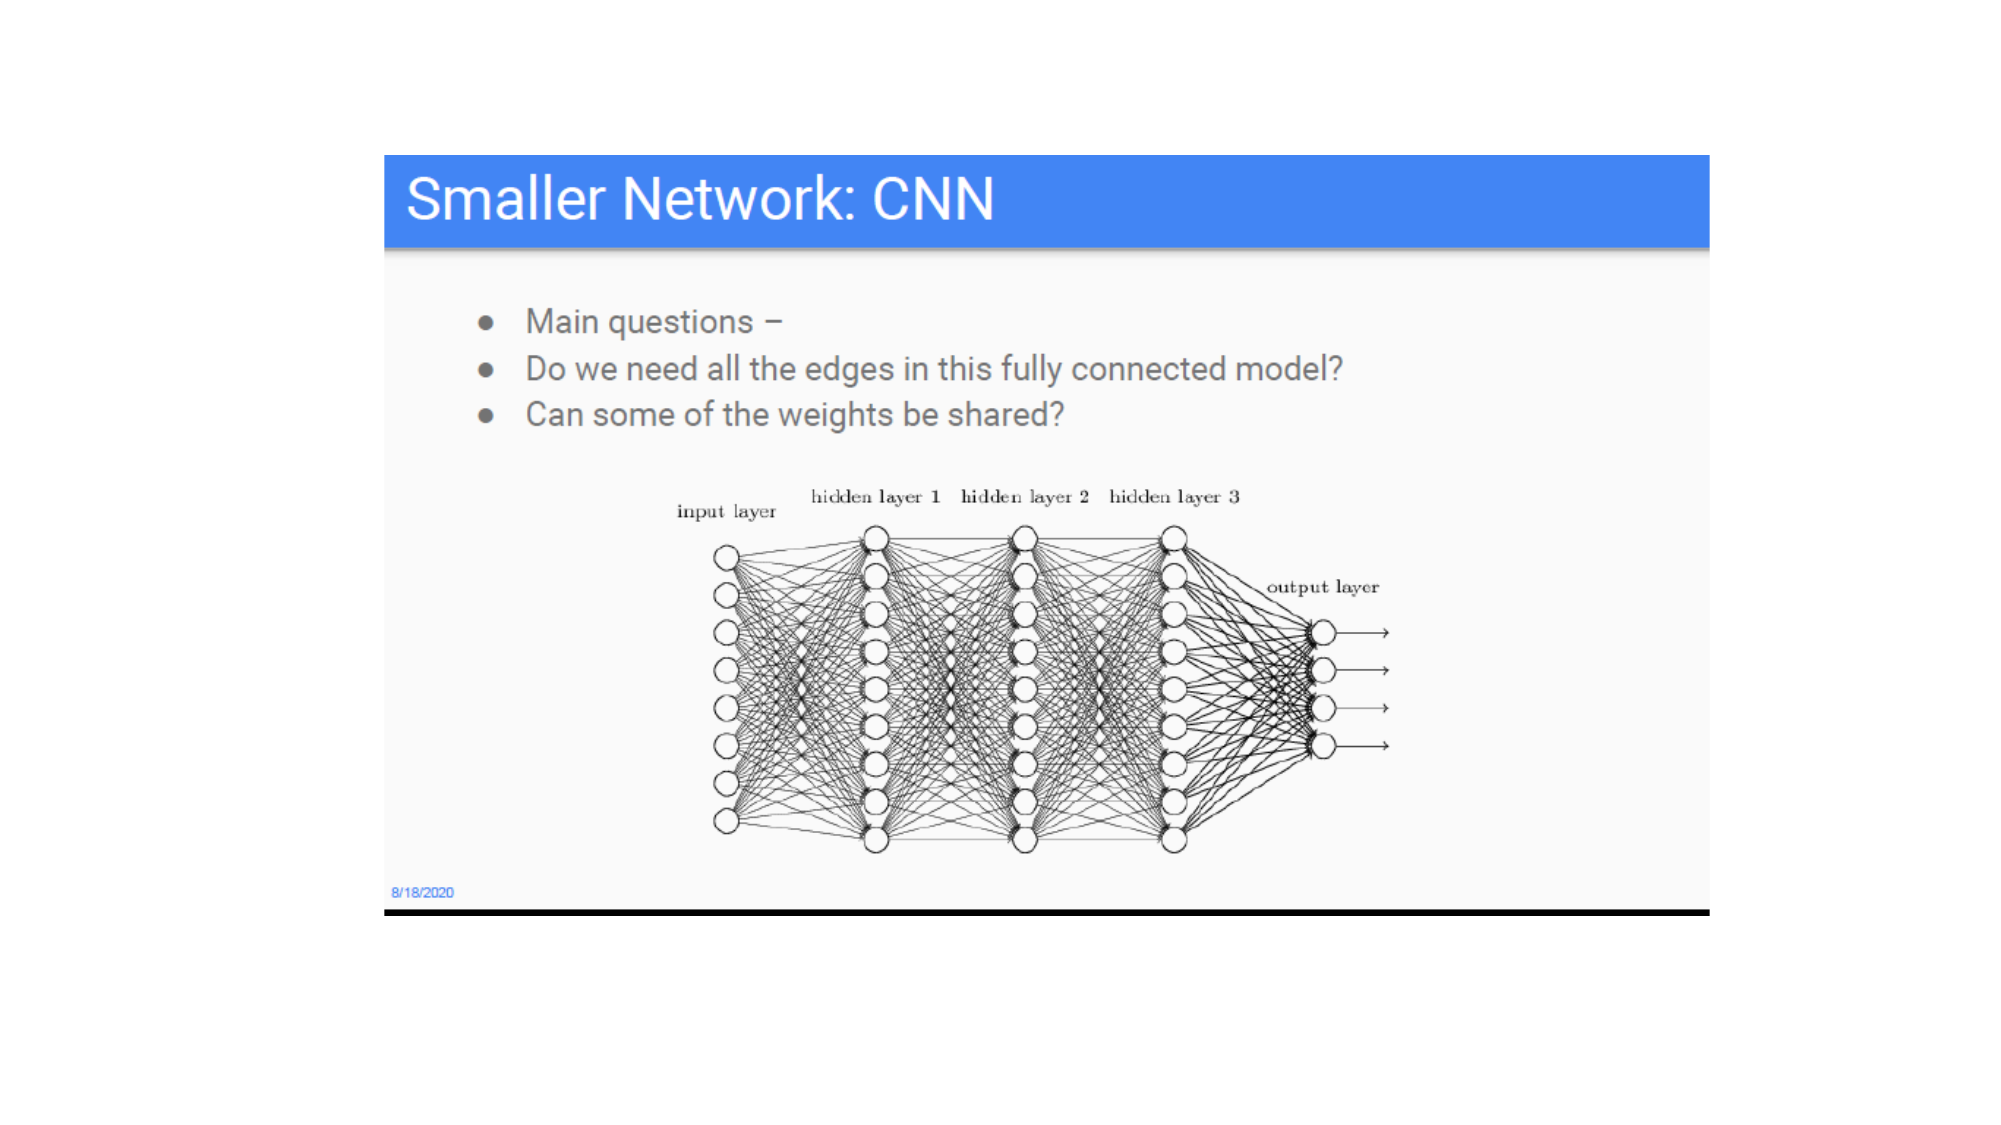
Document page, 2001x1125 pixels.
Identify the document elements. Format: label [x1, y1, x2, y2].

picture [384, 155, 1710, 916]
